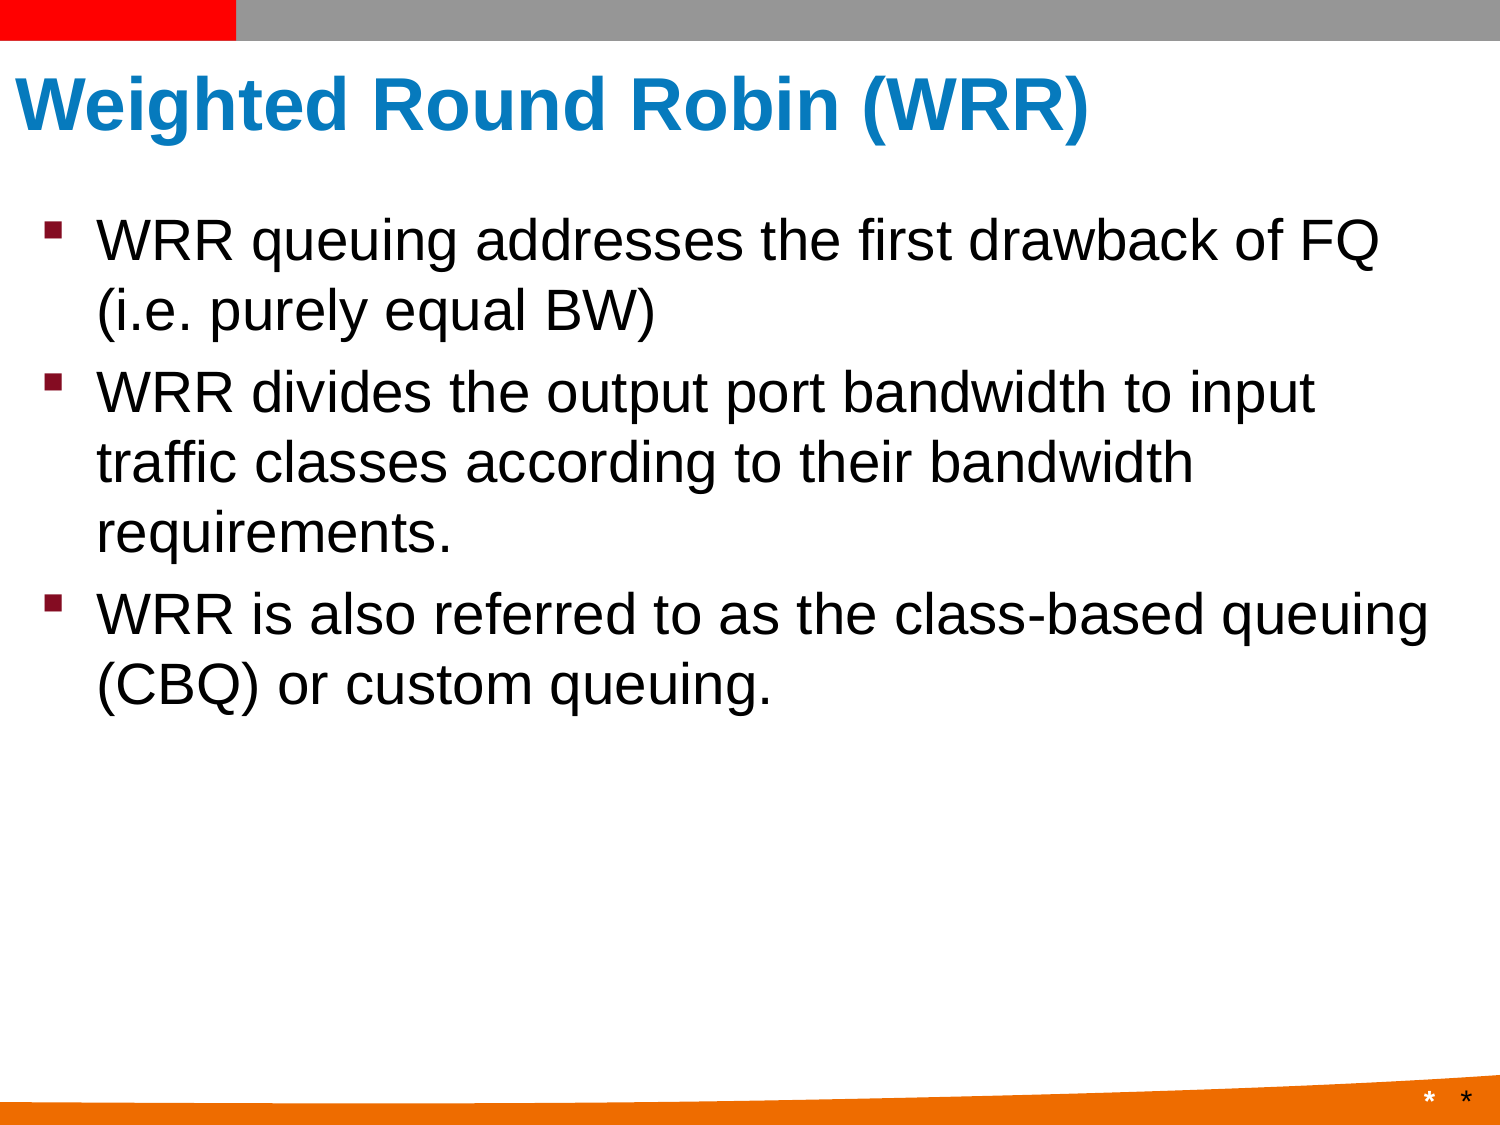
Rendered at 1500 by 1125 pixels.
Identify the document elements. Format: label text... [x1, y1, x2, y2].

list WRR queuing addresses the first drawback of FQ (i.e. purely equal BW) WRR divides the output port bandwidth to input traffic classes according to their bandwidth requirements. WRR is also referred to as the class-based queuing (CBQ) or custom queuing. [24, 194, 1488, 1059]
title Weighted Round Robin (WRR) [0, 47, 1463, 252]
slide_number * [1137, 1074, 1488, 1116]
